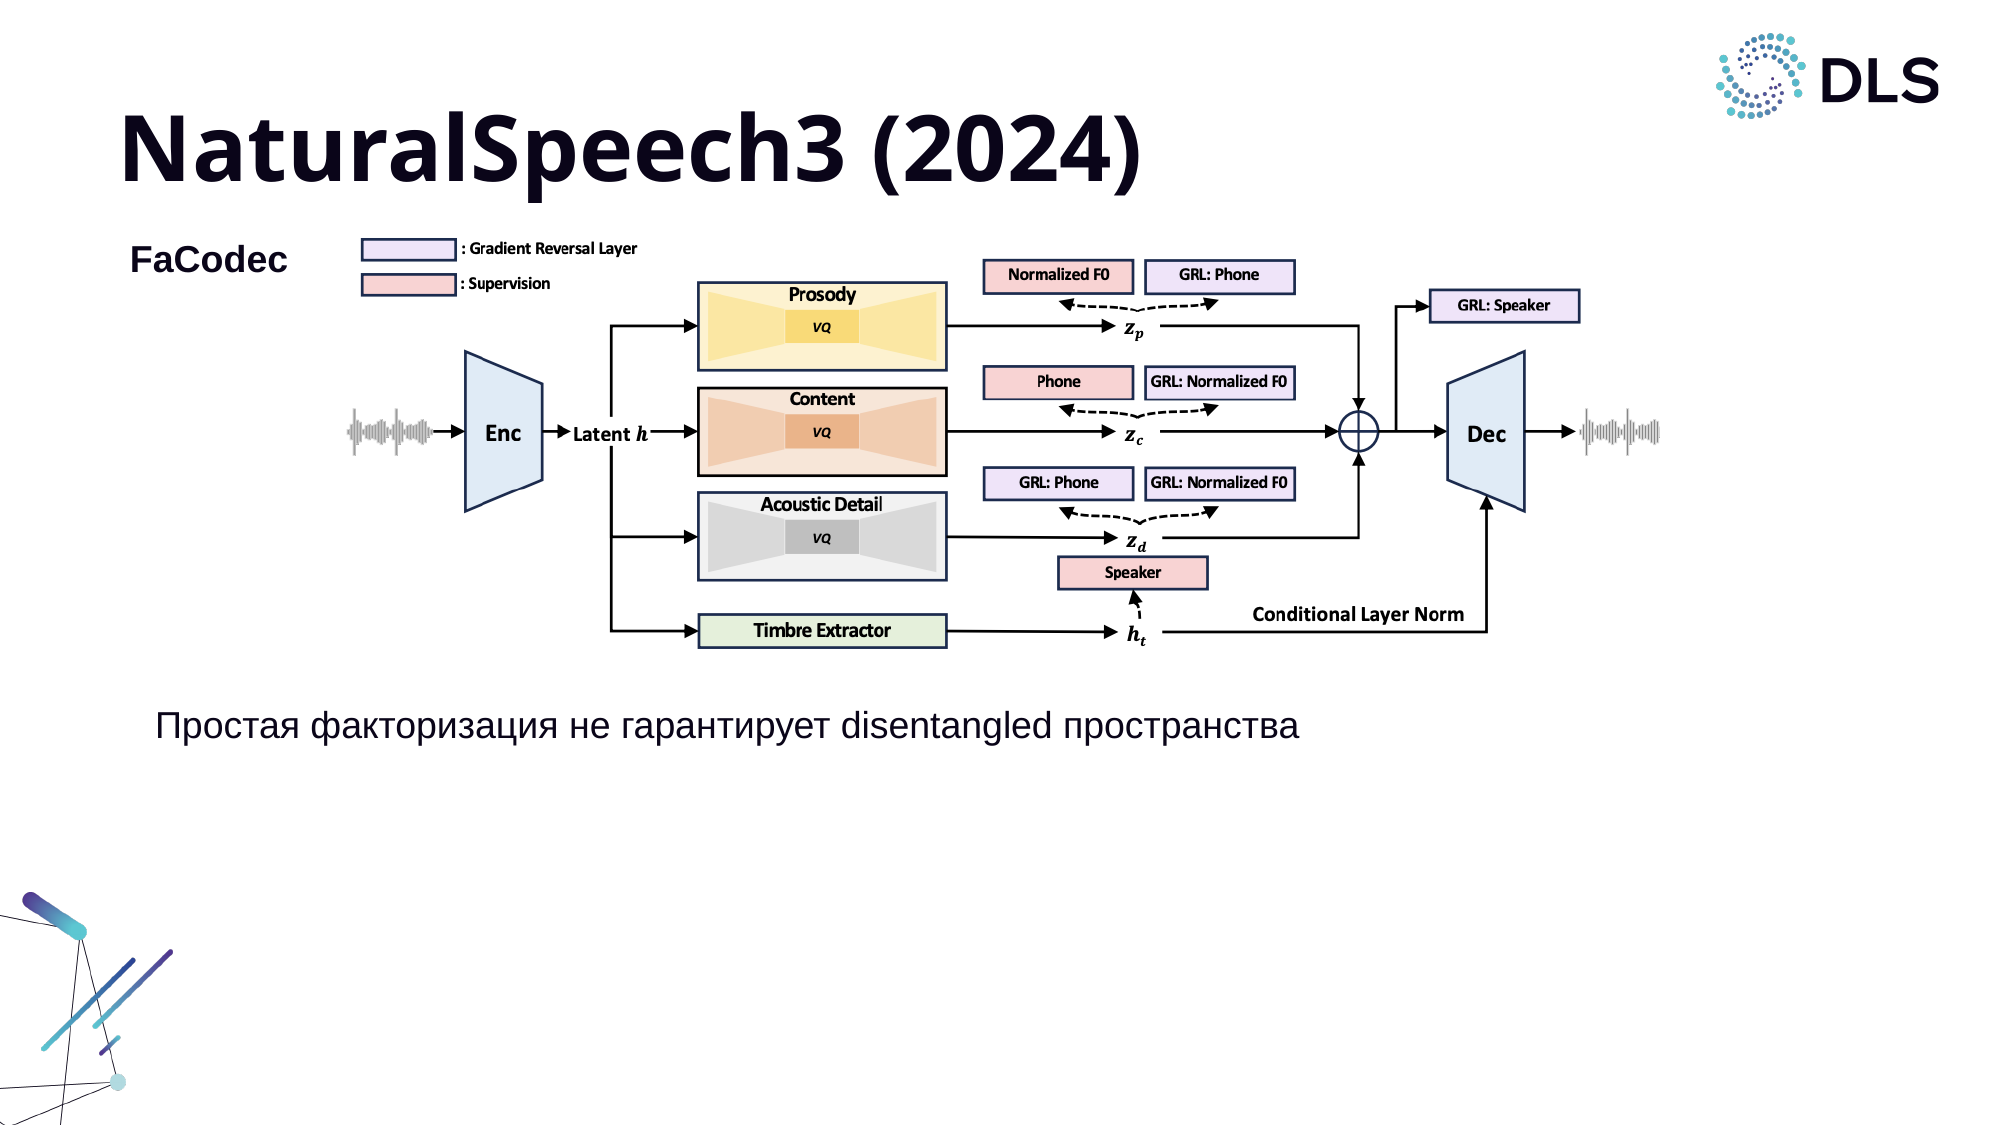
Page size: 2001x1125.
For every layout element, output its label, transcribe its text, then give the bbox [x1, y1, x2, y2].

picture [324, 221, 1675, 668]
list Простая факторизация не гарантирует disentangled пространства [140, 686, 1979, 1098]
title NaturalSpeech3 (2024) [102, 42, 1787, 261]
subtitle FaCodec [114, 232, 319, 322]
picture [0, 892, 173, 1125]
picture [1716, 33, 1939, 119]
